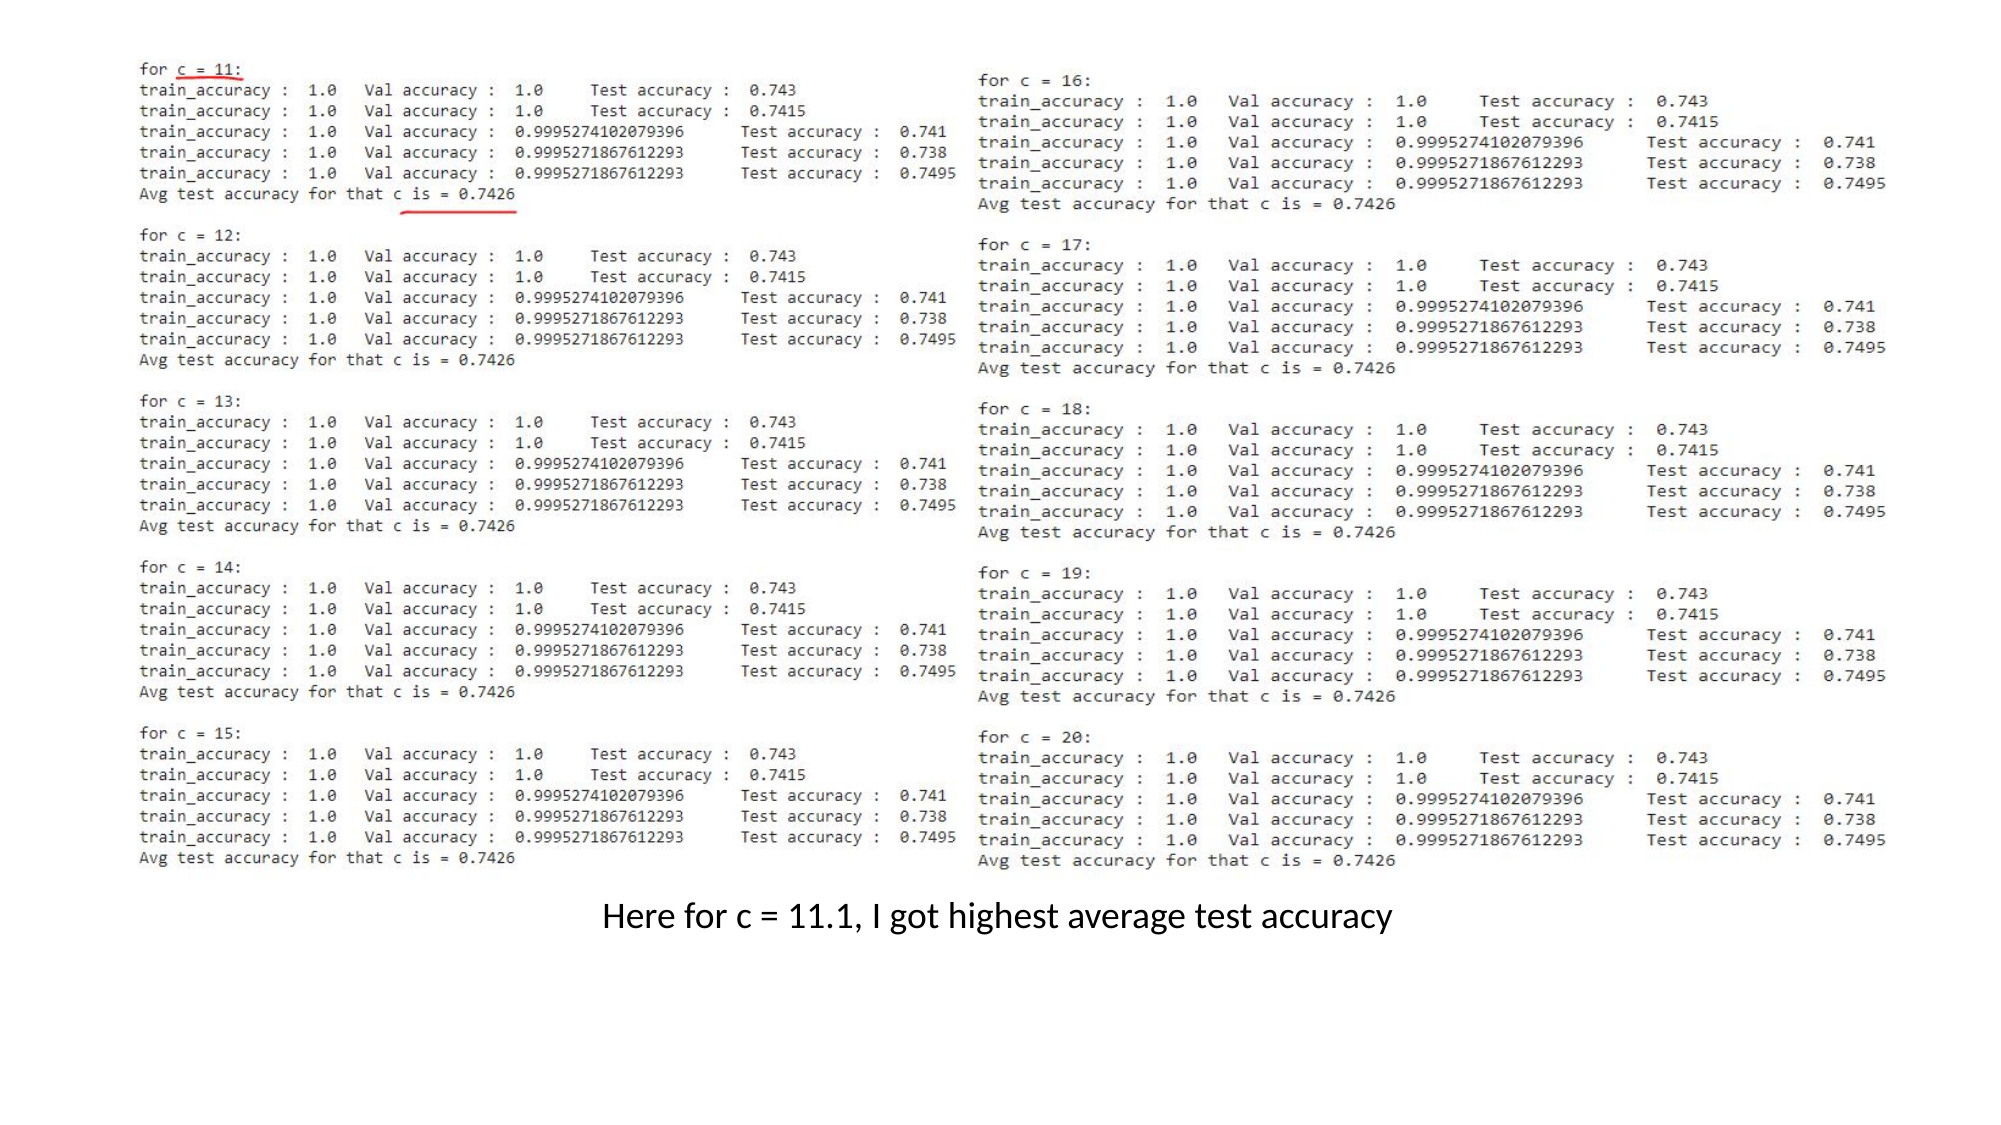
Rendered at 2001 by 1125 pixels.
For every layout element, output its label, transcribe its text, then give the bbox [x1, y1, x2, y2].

picture [974, 68, 1903, 884]
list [137, 59, 975, 884]
text_box Here for c = 11.1, I got highest average test accuracy [587, 884, 1413, 988]
